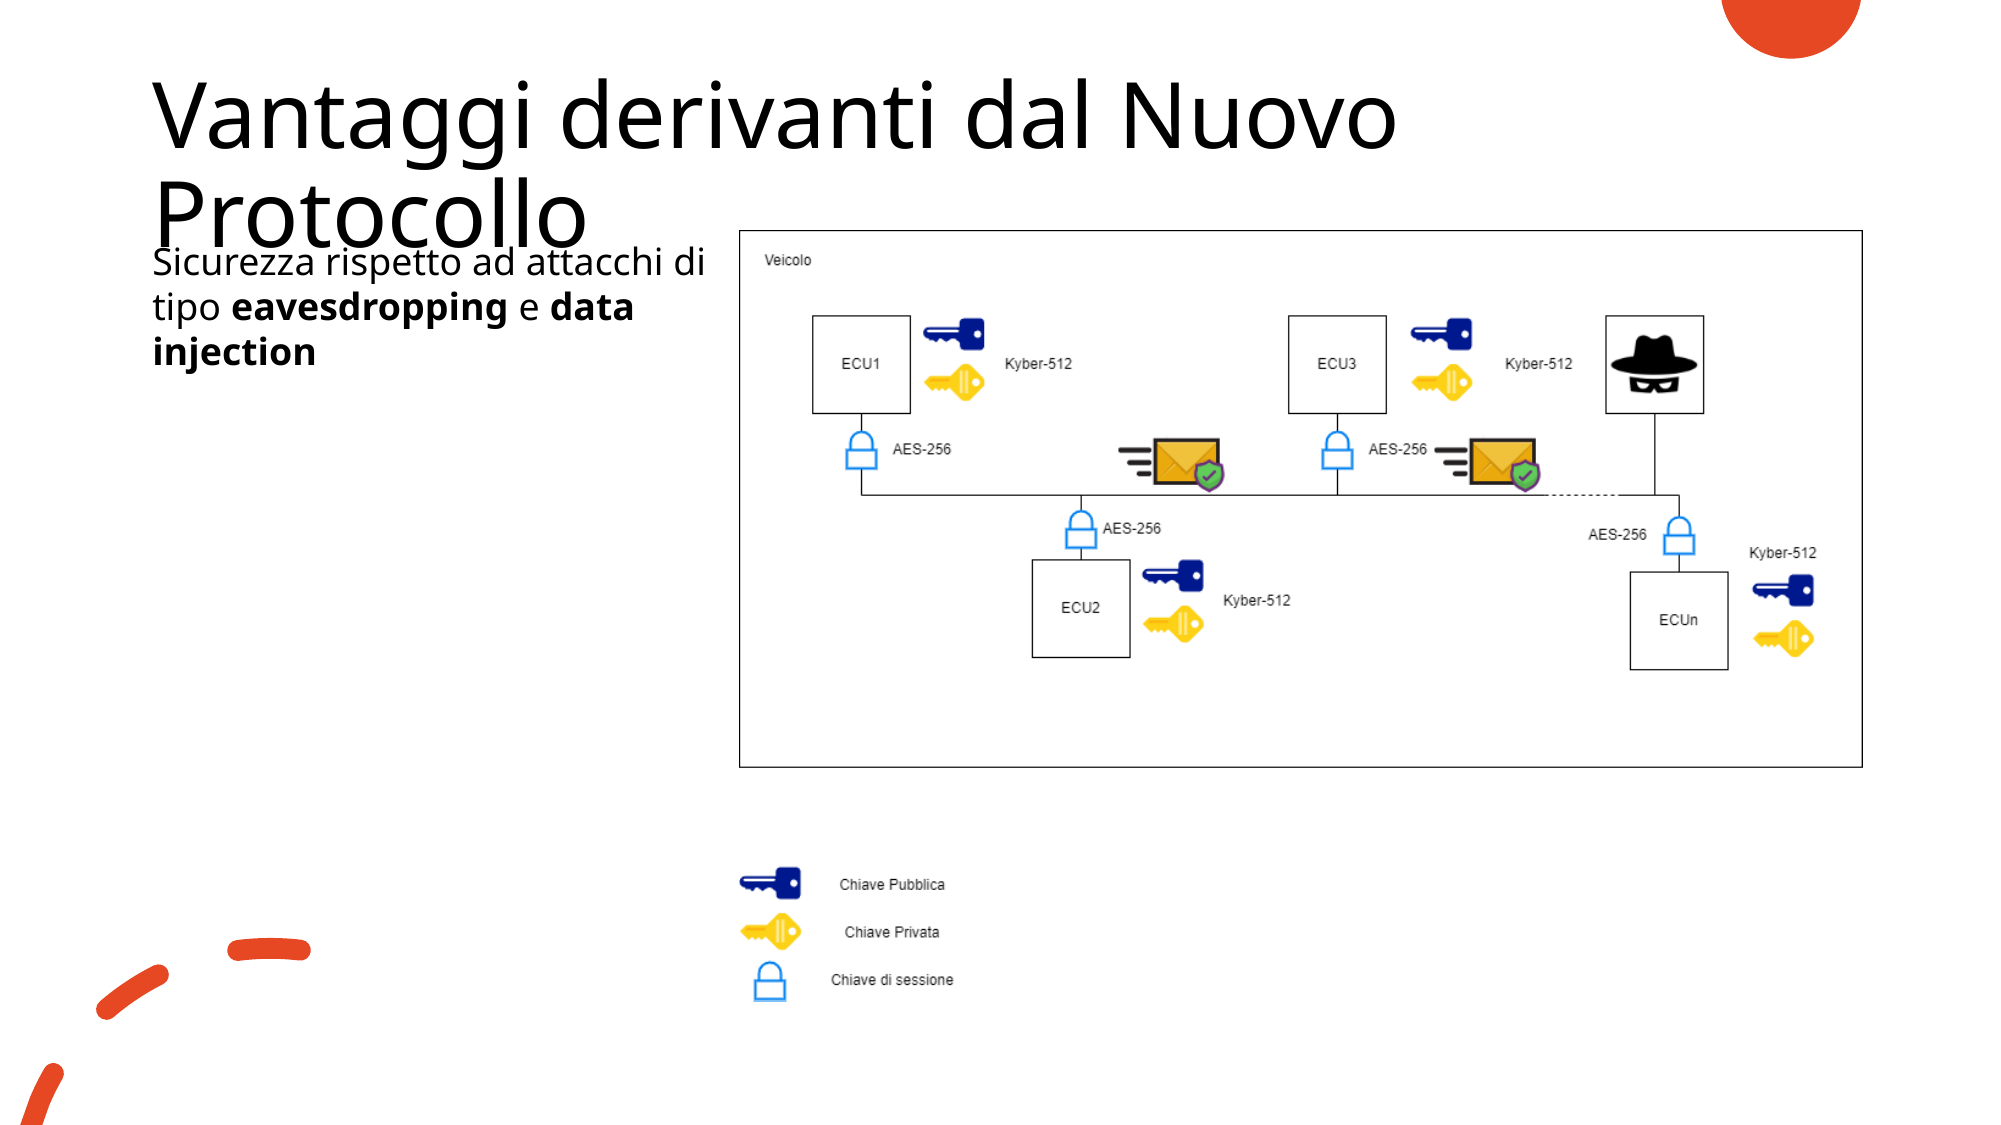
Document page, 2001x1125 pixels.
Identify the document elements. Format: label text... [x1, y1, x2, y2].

text_box Sicurezza rispetto ad attacchi di tipo eavesdropping e data injection [137, 230, 739, 380]
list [739, 230, 1863, 1001]
title Vantaggi derivanti dal Nuovo Protocollo [137, 59, 1863, 230]
